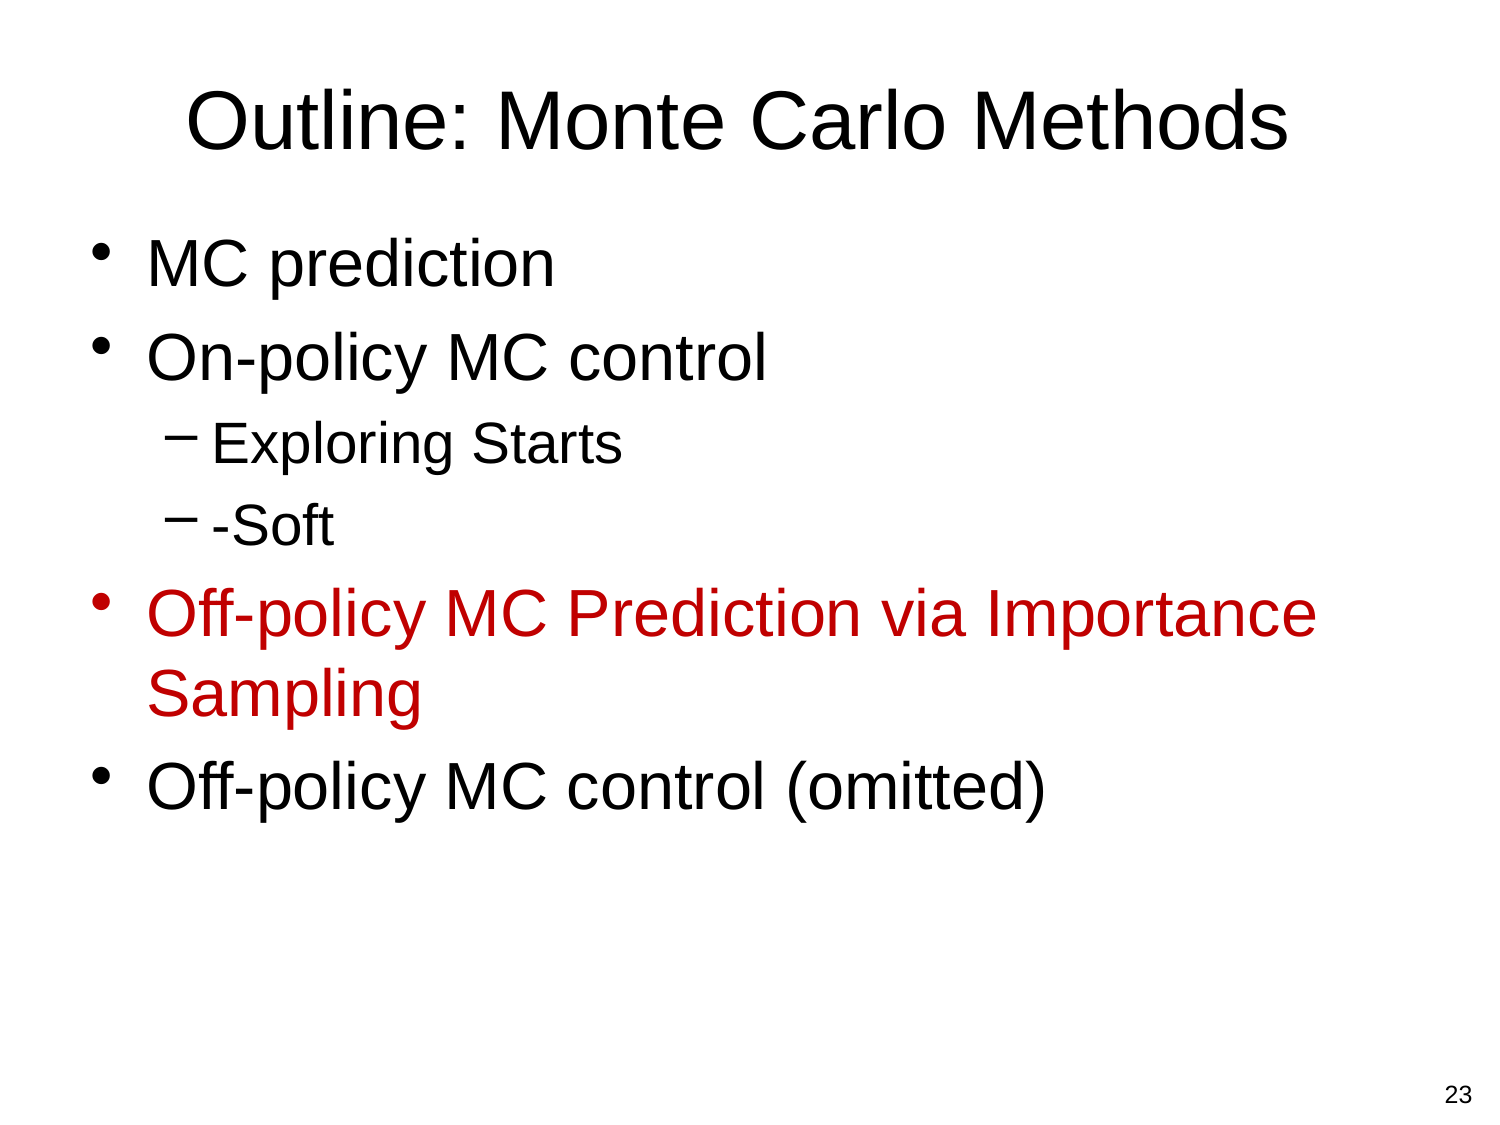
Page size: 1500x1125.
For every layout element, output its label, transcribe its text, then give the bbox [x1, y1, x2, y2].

slide_number 23 [1137, 1070, 1488, 1112]
title Outline: Monte Carlo Methods [74, 44, 1426, 188]
